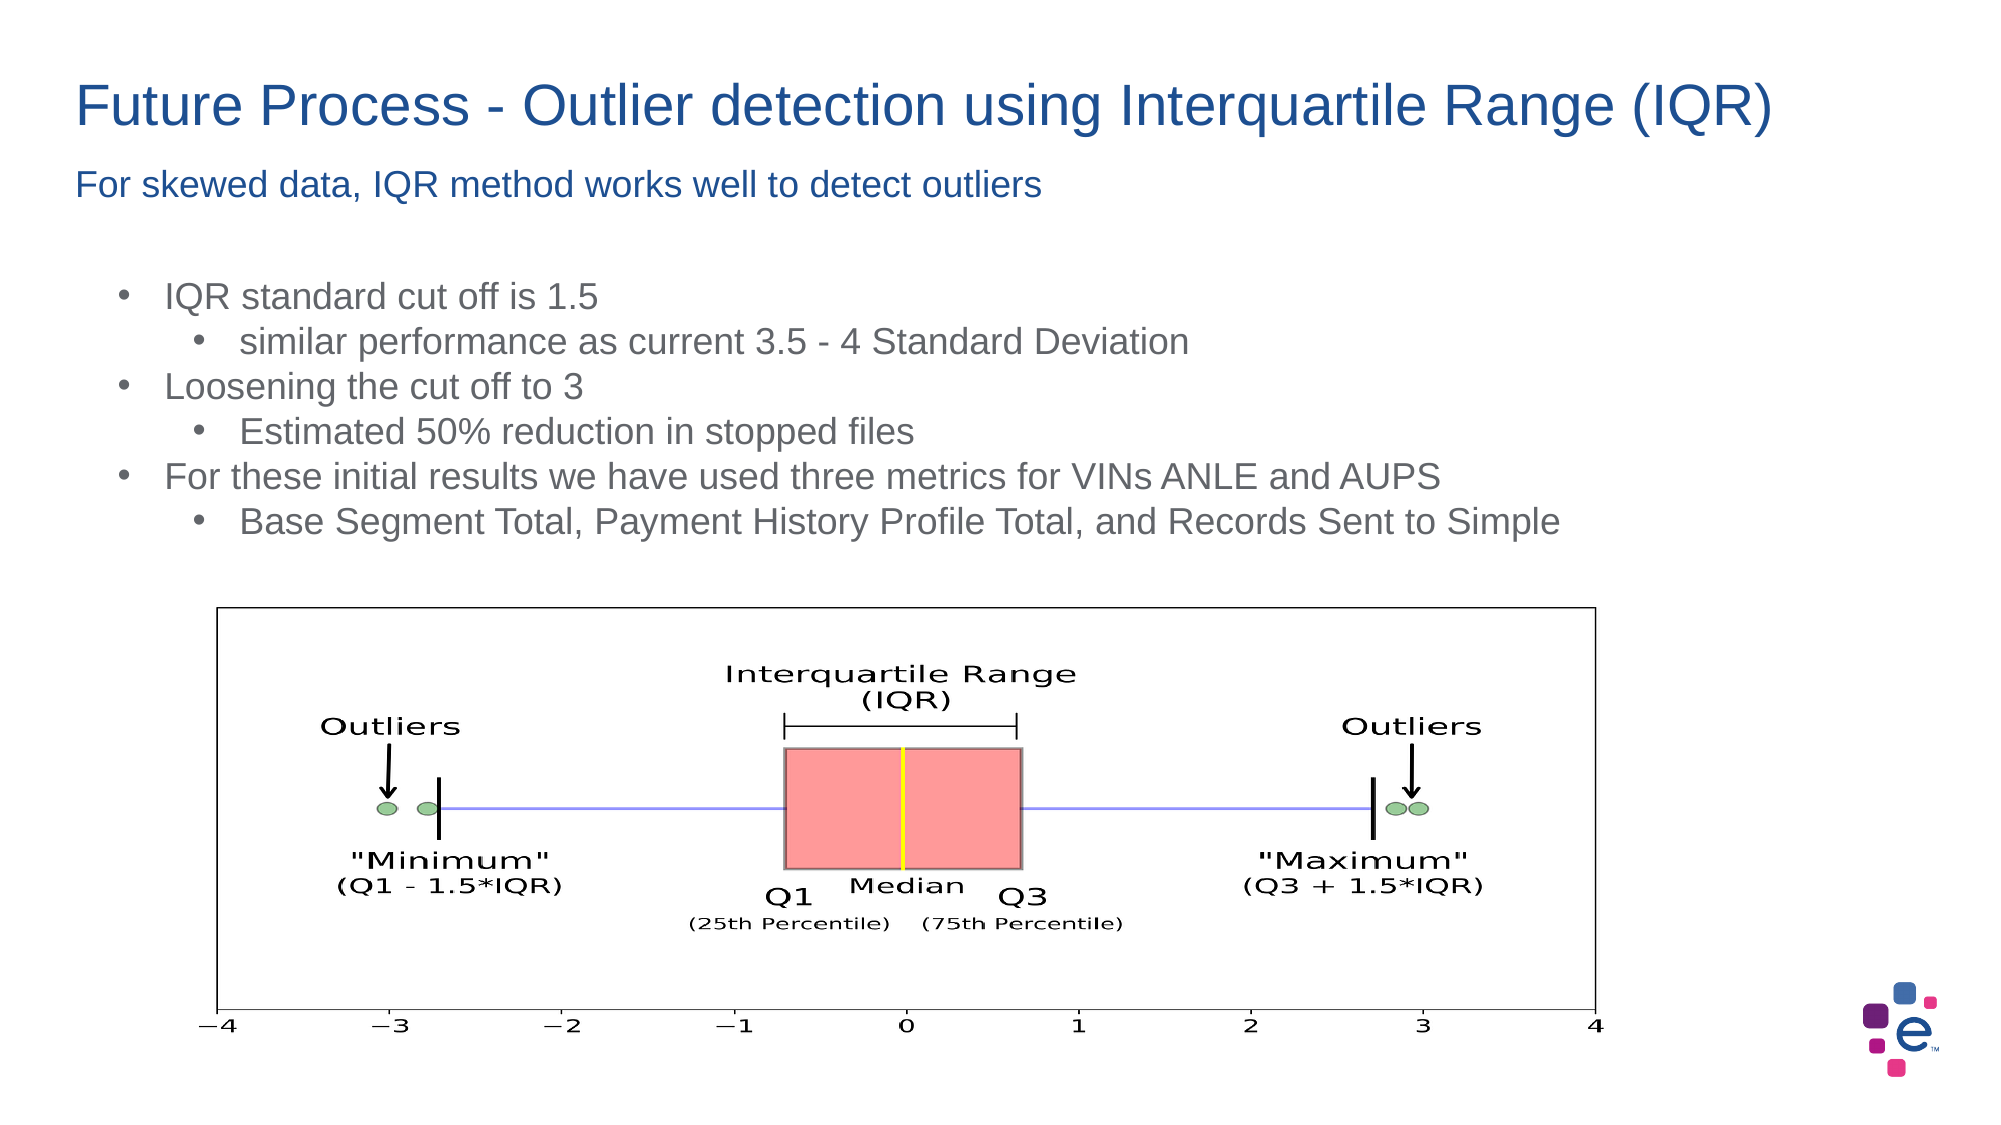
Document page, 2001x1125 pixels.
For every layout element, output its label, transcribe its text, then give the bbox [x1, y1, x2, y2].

list For skewed data, IQR method works well to detect outliers [75, 151, 1925, 220]
picture [175, 589, 1627, 1050]
picture [1863, 982, 1939, 1077]
title Future Process - Outlier detection using Interquartile Range (IQR) [75, 75, 1925, 151]
text_box IQR standard cut off is 1.5 similar performance as current 3.5 - 4 Standard Deviation Loosening the cut off to 3 Estimated 50% reduction in stopped files For these initial results we have used three metrics for VINs ANLE and AUPS Base Segment Total, Payment History Profile Total, and Records Sent to Simple [102, 264, 1799, 550]
